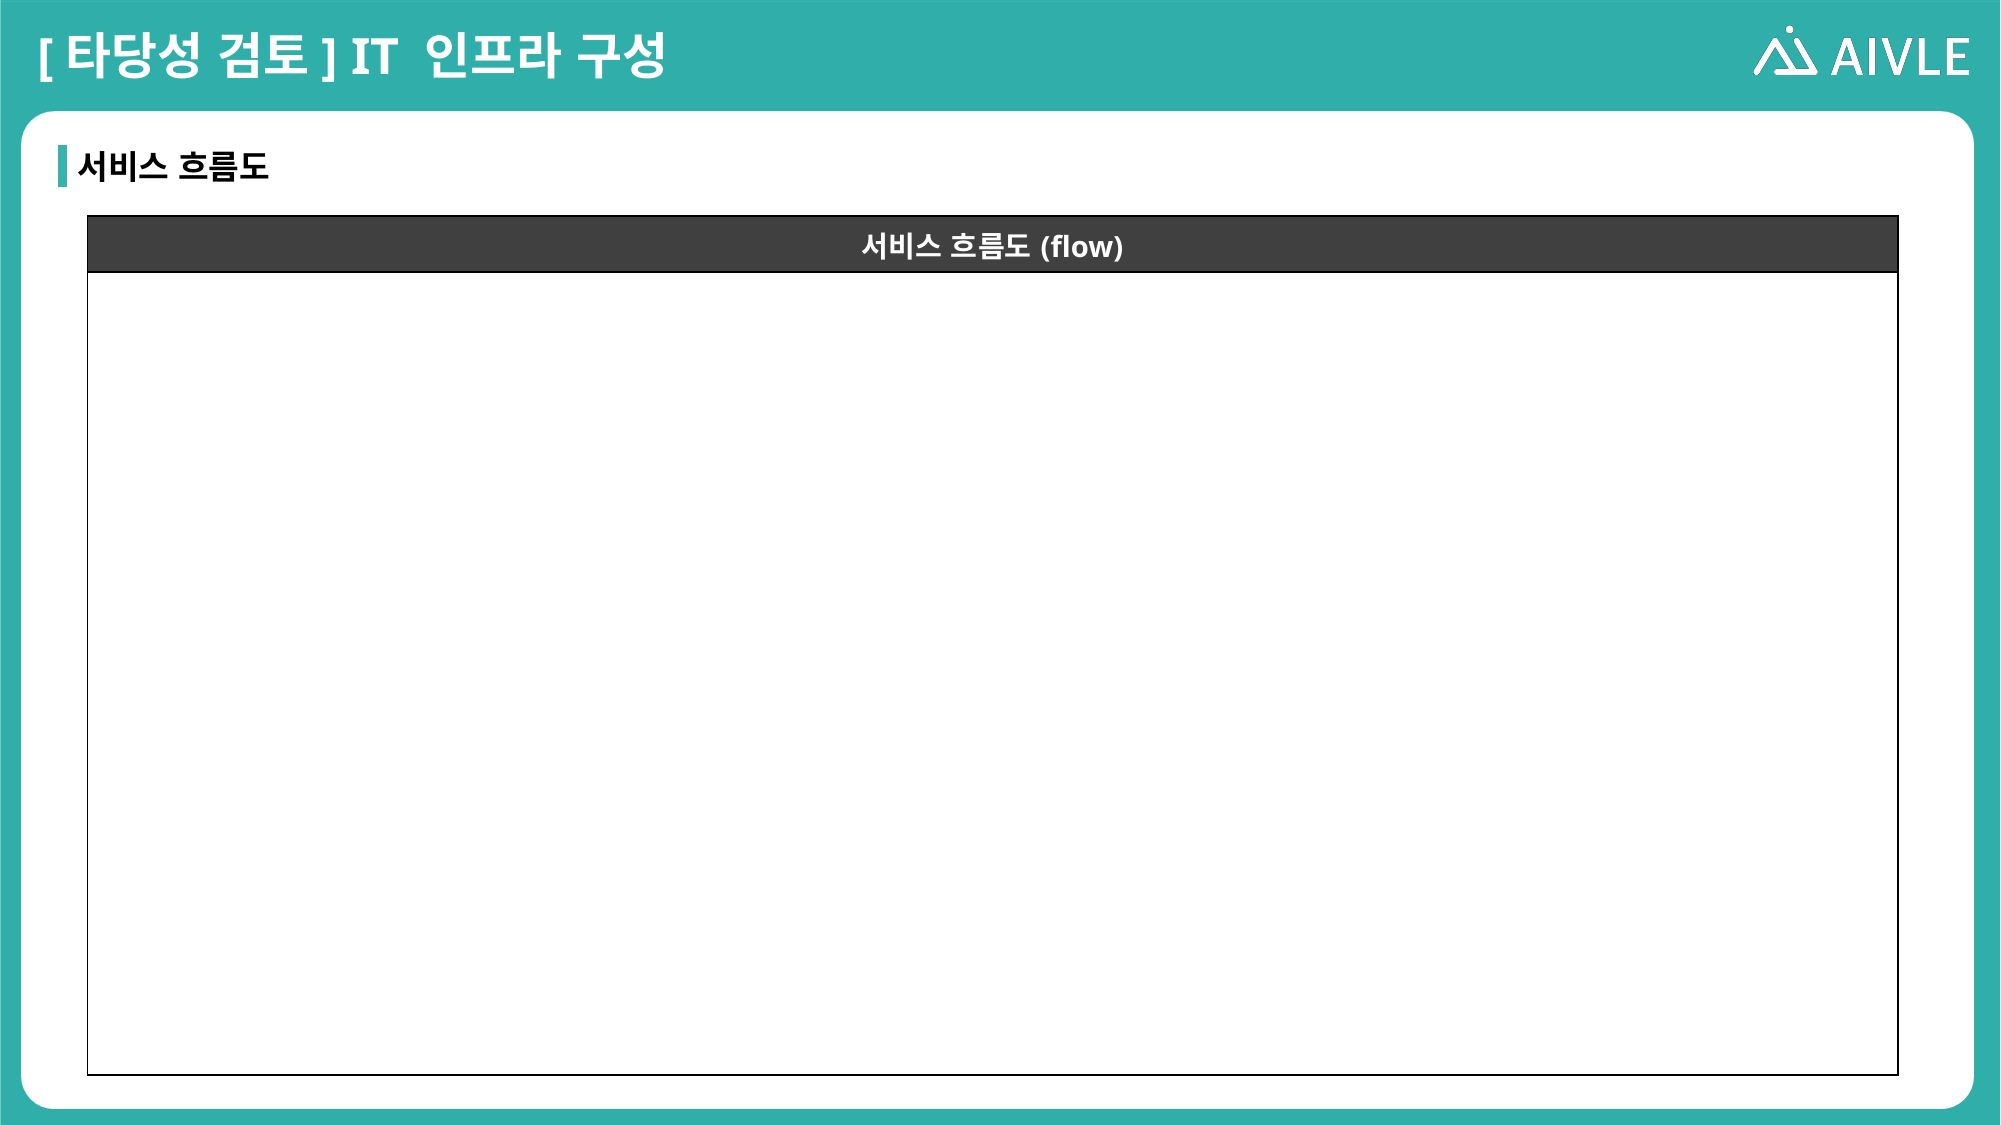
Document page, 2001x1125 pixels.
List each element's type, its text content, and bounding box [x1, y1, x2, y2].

picture [0, 0, 2000, 1125]
table_header 서비스 흐름도(flow) [88, 217, 1897, 271]
table_cell [88, 273, 1897, 1074]
text_box [타당성 검토] IT 인프라 구성 [22, 16, 855, 92]
text_box 서비스 흐름도 [62, 140, 1514, 192]
